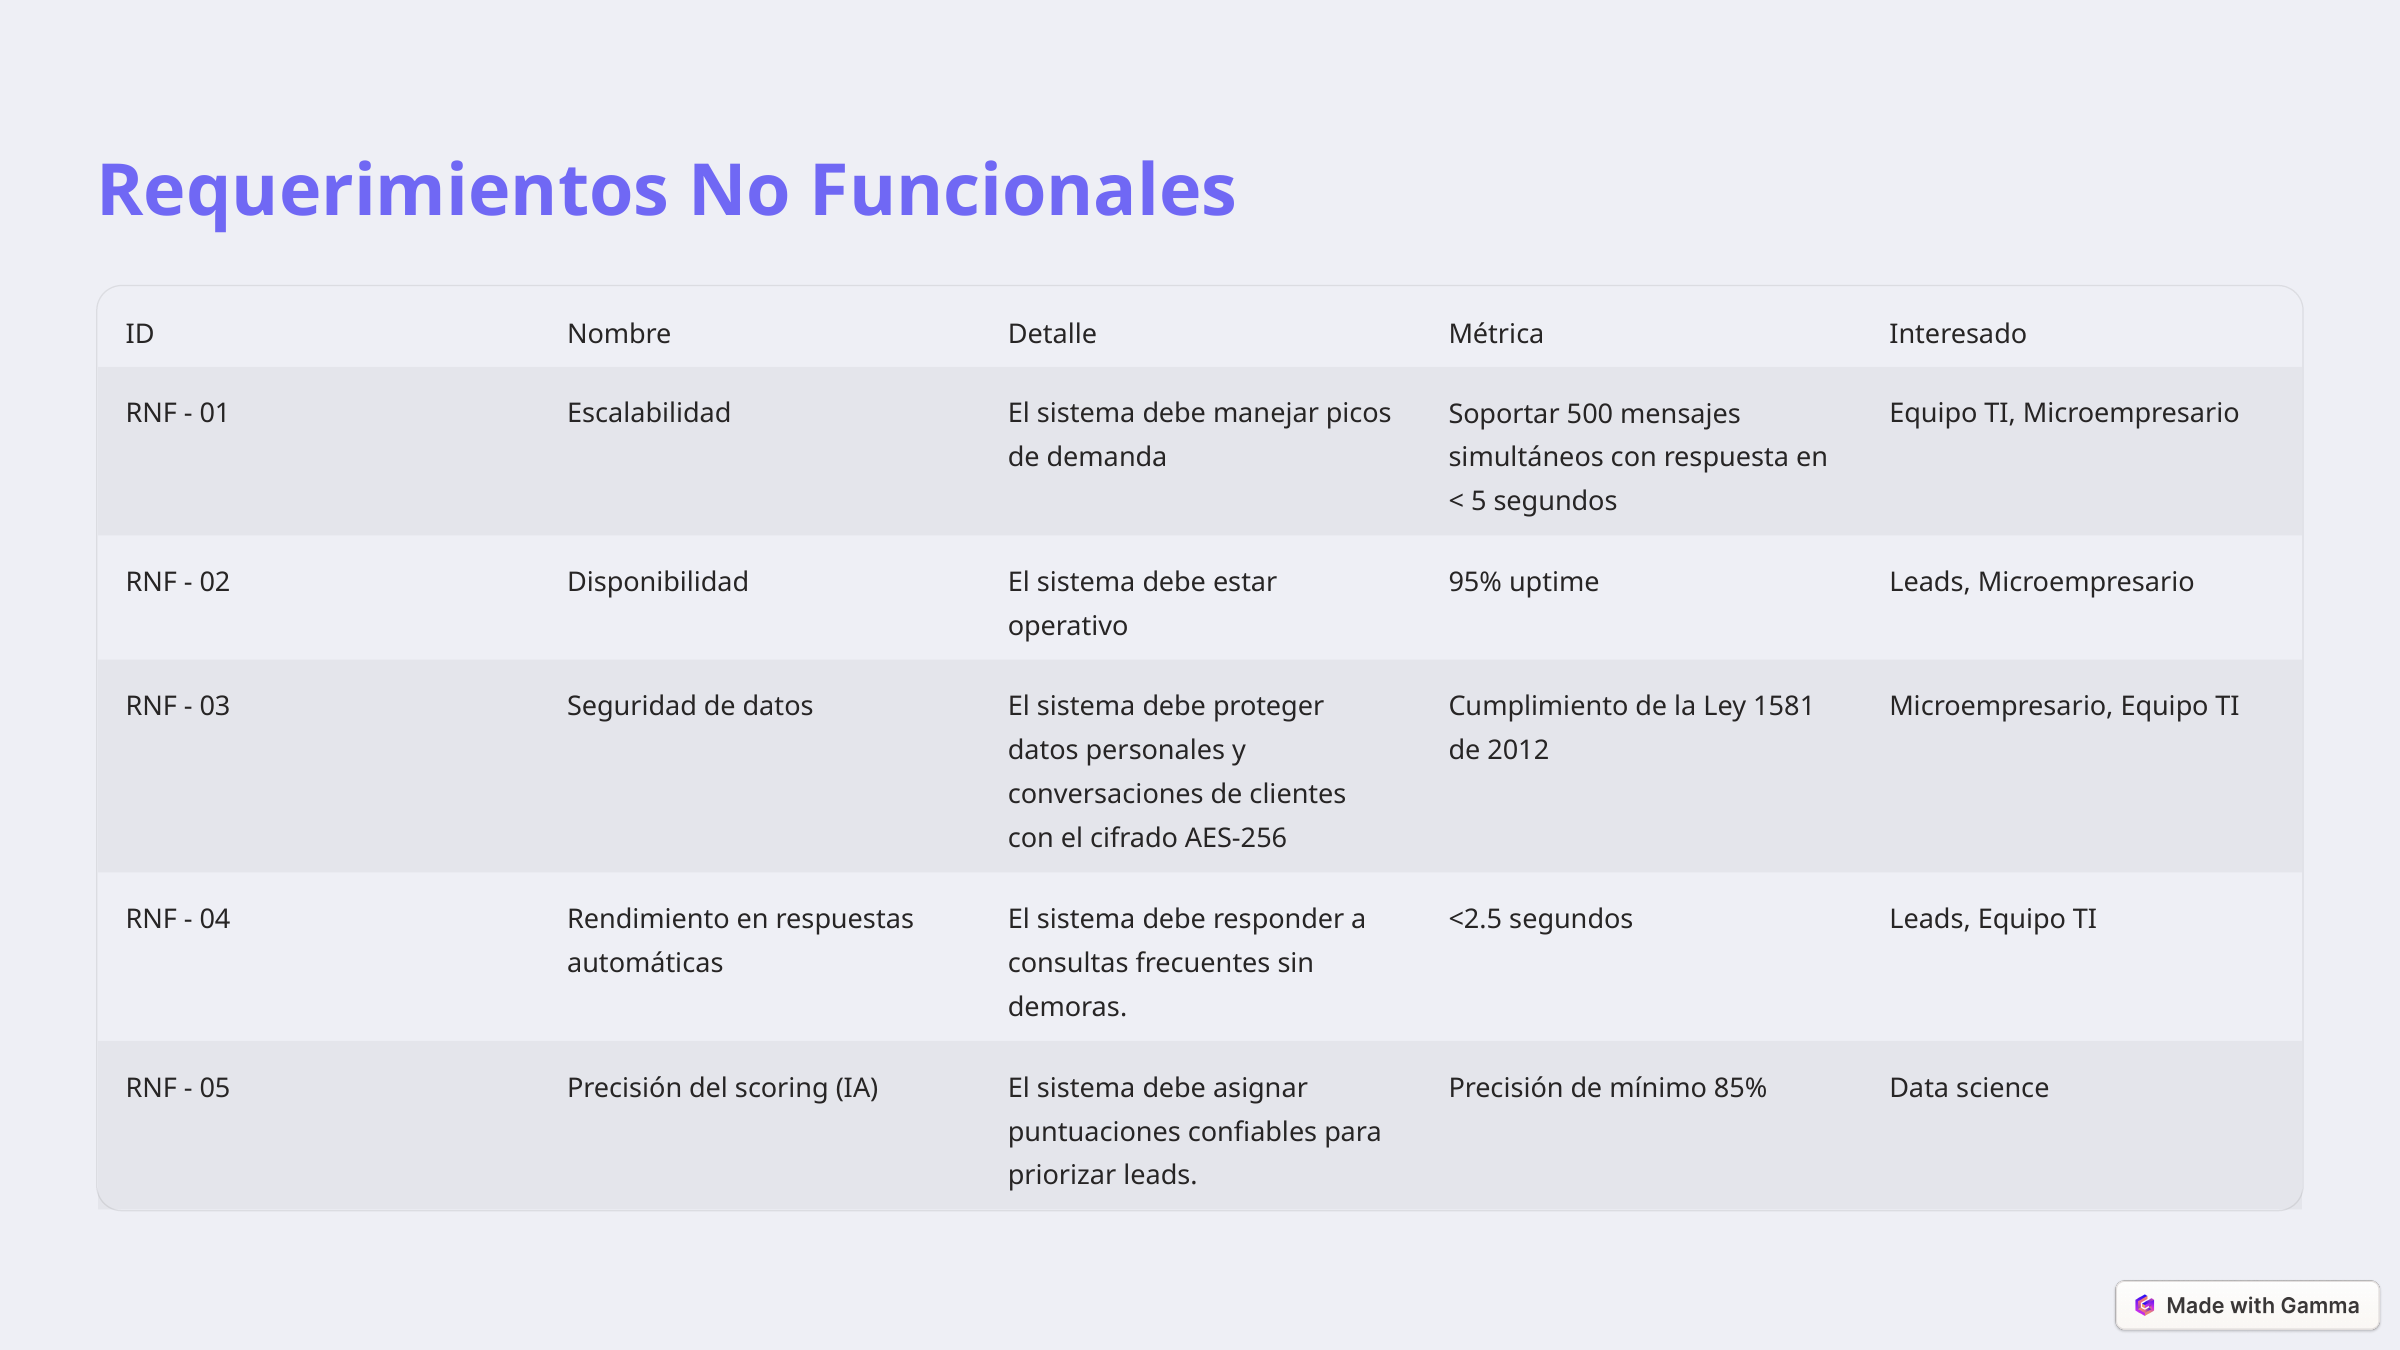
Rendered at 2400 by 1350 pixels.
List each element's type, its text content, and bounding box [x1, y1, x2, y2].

text_box El sistema debe manejar picos de demanda [1007, 384, 1392, 474]
text_box RNF - 01 [125, 384, 511, 429]
text_box RNF - 05 [125, 1058, 511, 1103]
text_box El sistema debe proteger datos personales y conversaciones de clientes con el cifrado AES-256 [1007, 677, 1392, 855]
text_box [98, 872, 2302, 1040]
text_box Microempresario, Equipo TI [1889, 677, 2275, 722]
text_box El sistema debe asignar puntuaciones confiables para priorizar leads. [1007, 1058, 1392, 1192]
text_box [98, 1040, 2302, 1210]
text_box <2.5 segundos [1448, 890, 1833, 935]
text_box Precisión de mínimo 85% [1448, 1058, 1833, 1103]
picture [2106, 1271, 2389, 1339]
text_box Interesado [1889, 304, 2275, 349]
text_box Cumplimiento de la Ley 1581 de 2012 [1448, 677, 1833, 766]
text_box Escalabilidad [567, 384, 952, 429]
text_box Nombre [567, 304, 952, 349]
text_box Data science [1889, 1058, 2275, 1103]
text_box RNF - 04 [125, 890, 511, 935]
text_box [98, 535, 2302, 659]
text_box Detalle [1007, 304, 1392, 349]
text_box ID [125, 304, 511, 349]
text_box [98, 286, 2302, 366]
text_box Equipo TI, Microempresario [1889, 384, 2275, 429]
text_box Disponibilidad [567, 553, 952, 598]
text_box Soportar 500 mensajes simultáneos con respuesta en < 5 segundos [1448, 384, 1833, 518]
text_box Leads, Equipo TI [1889, 890, 2275, 935]
text_box Rendimiento en respuestas automáticas [567, 890, 952, 979]
text_box Métrica [1448, 304, 1833, 349]
text_box [98, 366, 2302, 535]
text_box RNF - 03 [125, 677, 511, 722]
text_box 95% uptime [1448, 553, 1833, 598]
text_box Precisión del scoring (IA) [567, 1058, 952, 1103]
text_box RNF - 02 [125, 553, 511, 598]
text_box Seguridad de datos [567, 677, 952, 722]
text_box El sistema debe estar operativo [1007, 553, 1392, 642]
text_box [98, 659, 2302, 872]
text_box Requerimientos No Funcionales [96, 139, 1117, 231]
text_box El sistema debe responder a consultas frecuentes sin demoras. [1007, 890, 1392, 1024]
text_box Leads, Microempresario [1889, 553, 2275, 598]
